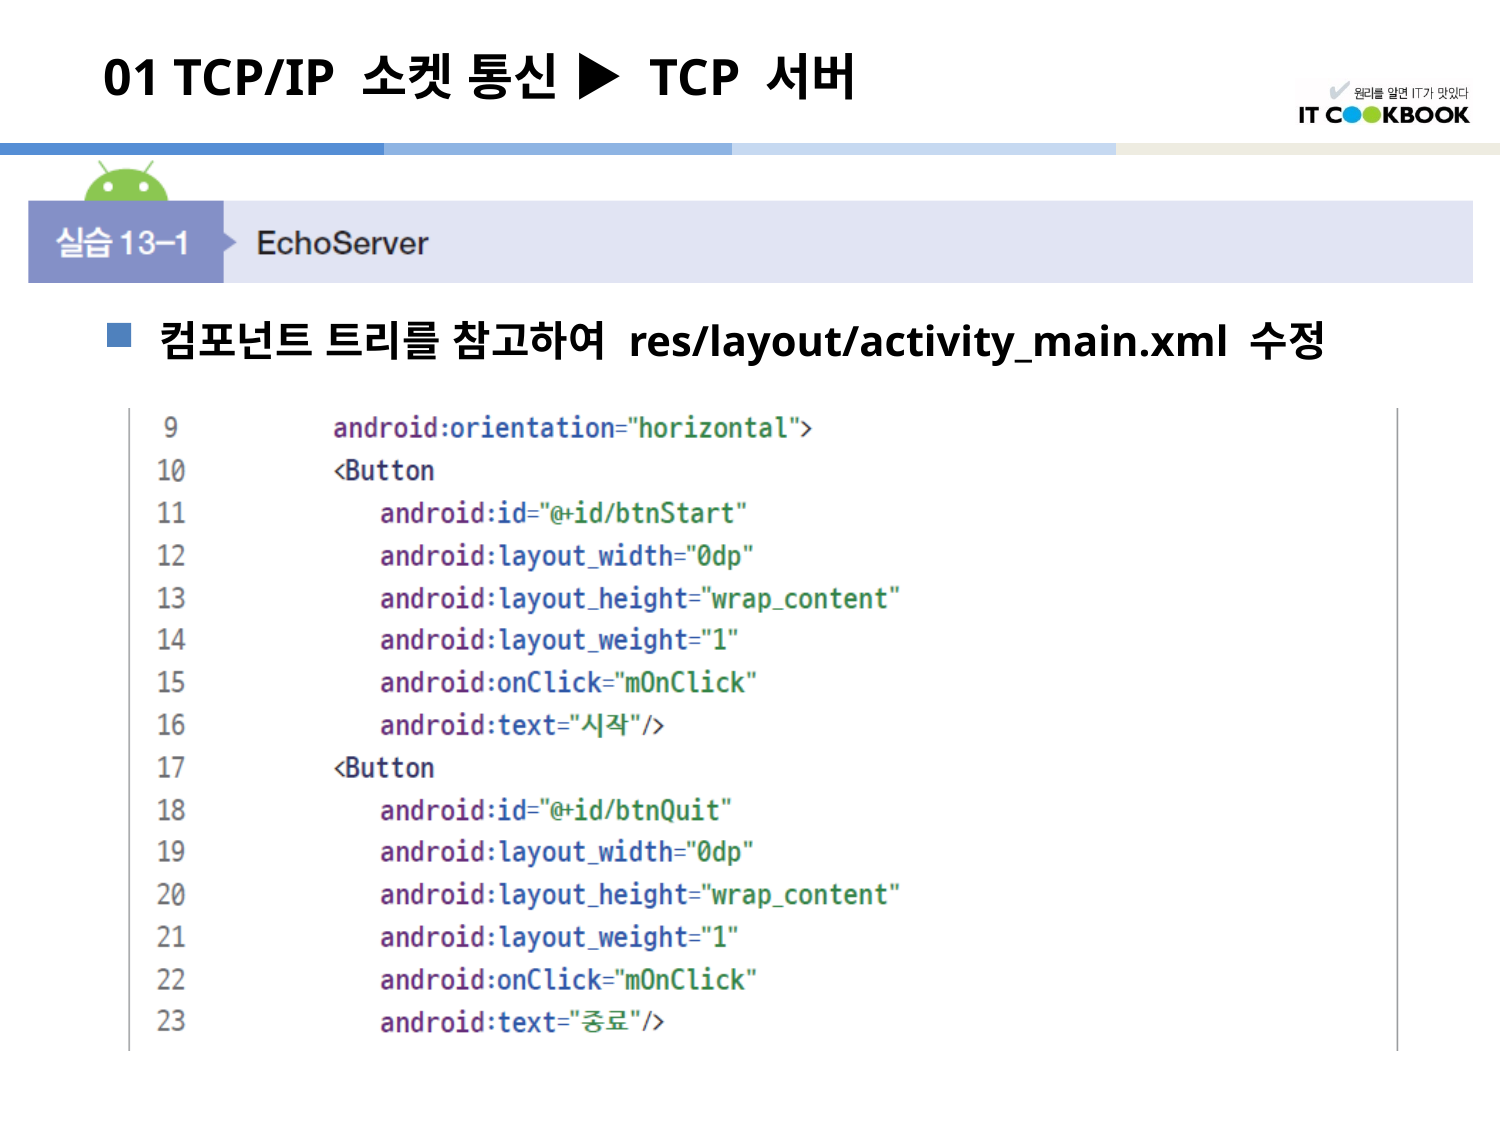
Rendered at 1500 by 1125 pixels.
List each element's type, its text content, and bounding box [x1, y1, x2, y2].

title 01 TCP/IP 소켓 통신 ▶ TCP 서버 [88, 30, 1330, 121]
picture [1295, 78, 1473, 125]
picture [123, 408, 1404, 1052]
list 컴포넌트 트리를 참고하여 res/layout/activity_main.xml 수정 [88, 292, 1436, 1083]
picture [27, 160, 1473, 283]
